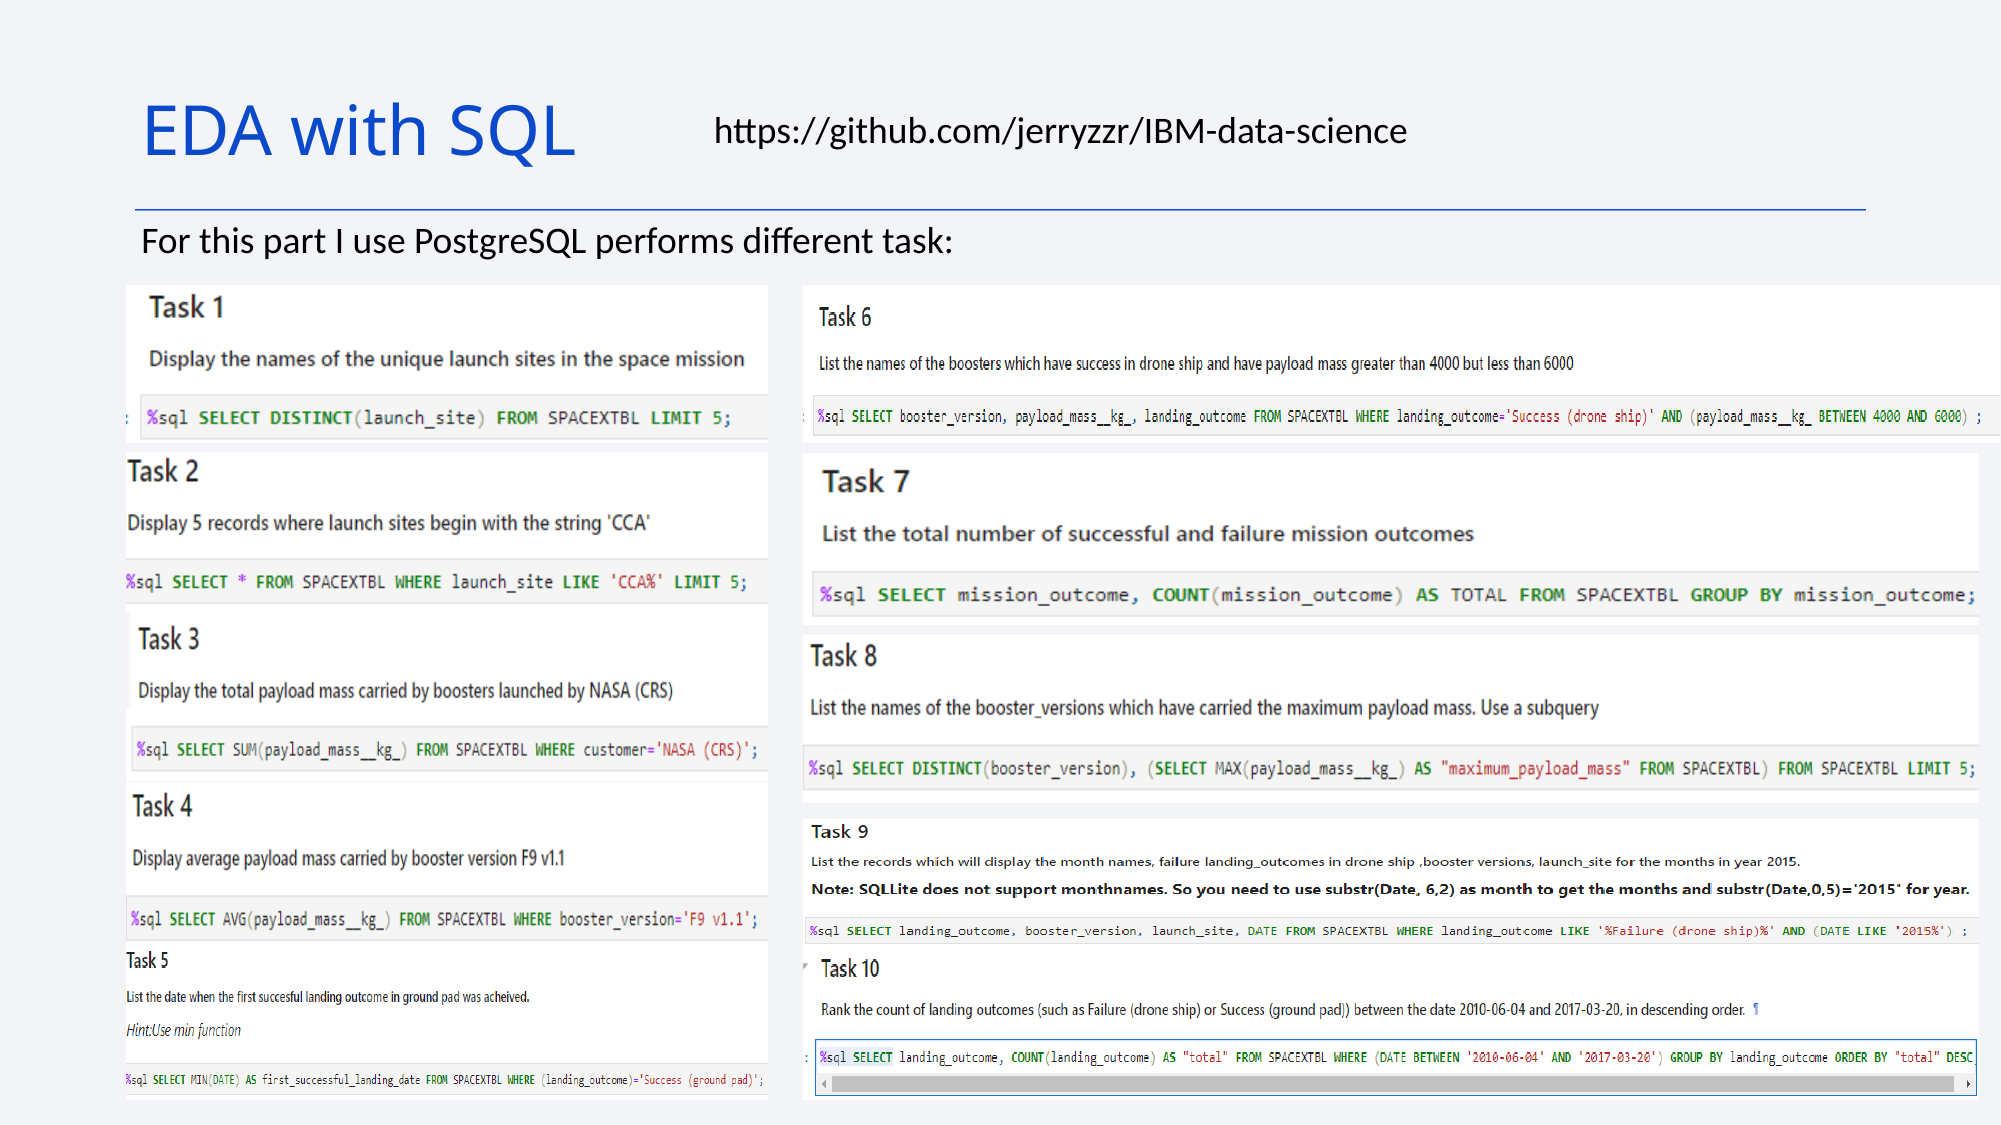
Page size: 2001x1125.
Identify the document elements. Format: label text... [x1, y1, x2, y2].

text_box https://github.com/jerryzzr/IBM-data-science [699, 98, 1700, 159]
list For this part I use PostgreSQL performs different task: [126, 208, 1725, 1011]
picture [0, 0, 2001, 1125]
text_box EDA with SQL [126, 88, 1852, 179]
